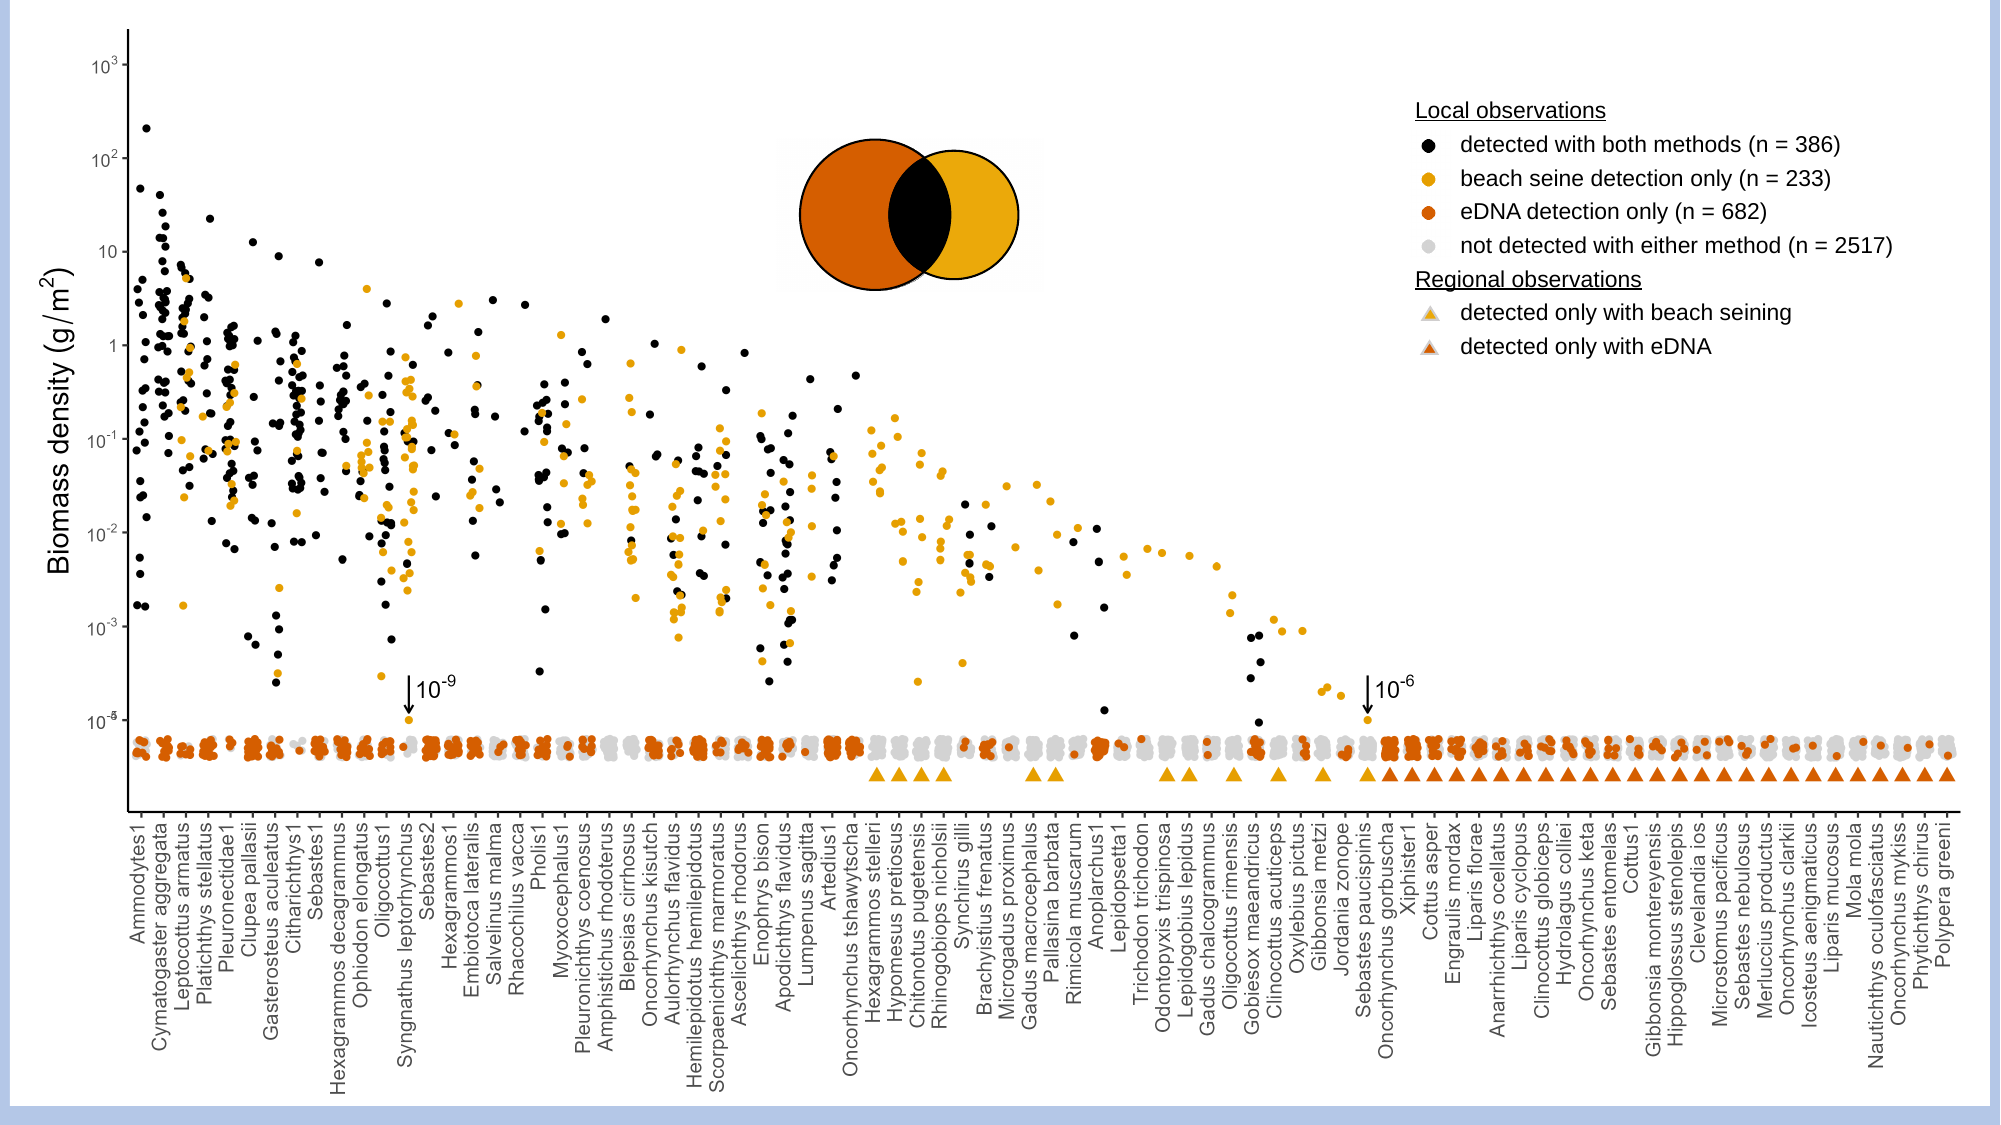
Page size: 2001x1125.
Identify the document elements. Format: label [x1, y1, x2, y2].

text_box [1400, 88, 1909, 370]
picture [9, 0, 1990, 1106]
